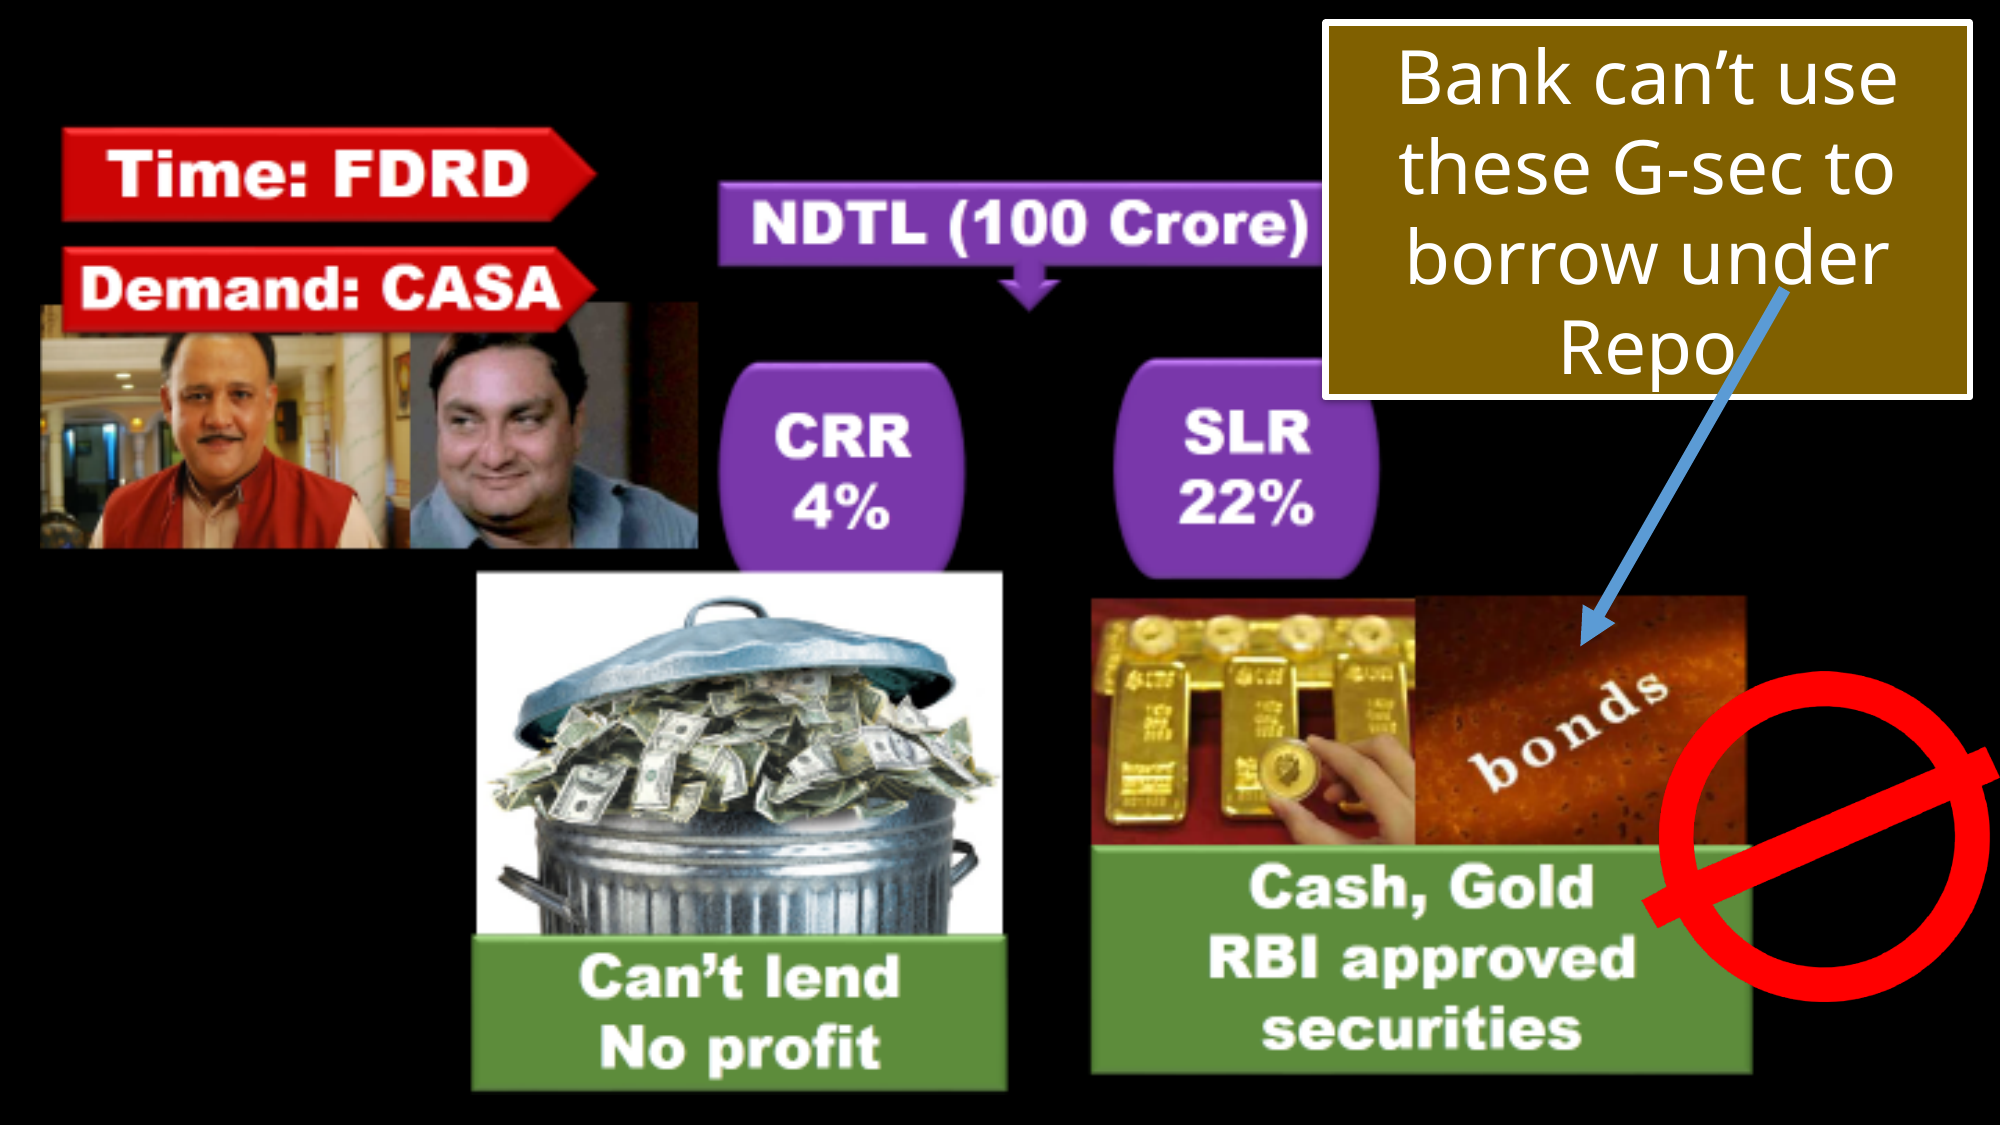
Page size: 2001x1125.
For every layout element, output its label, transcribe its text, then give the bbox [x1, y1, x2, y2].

text_box Bank can’t use these G-sec to borrow under Repo [1322, 19, 1973, 400]
picture [40, 98, 2000, 1096]
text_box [1580, 288, 1785, 647]
